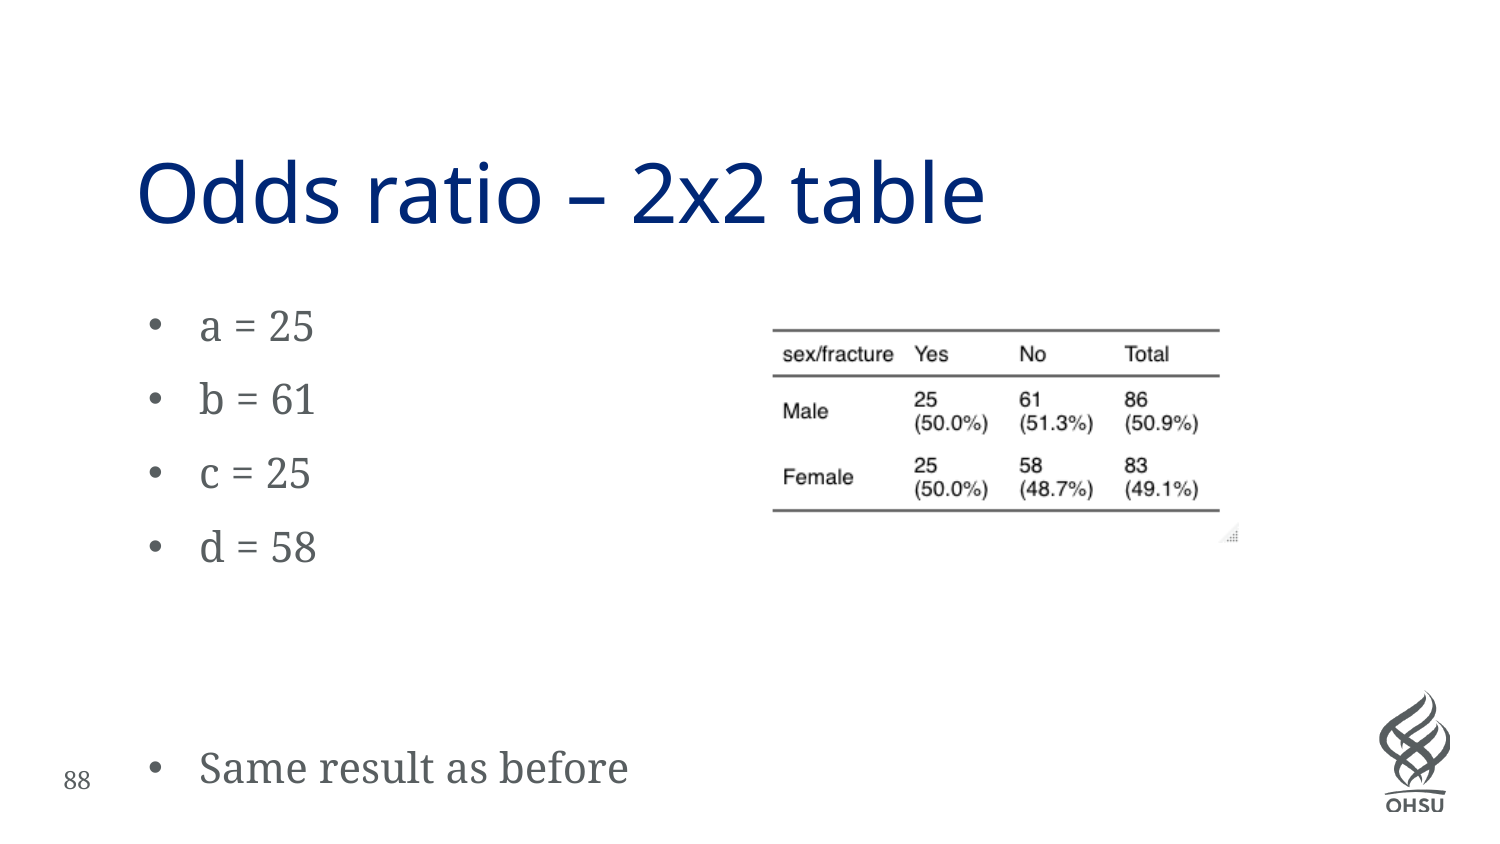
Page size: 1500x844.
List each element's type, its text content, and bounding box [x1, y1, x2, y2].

title Odds ratio – 2x2 table [120, 120, 1356, 261]
picture [750, 300, 1239, 544]
